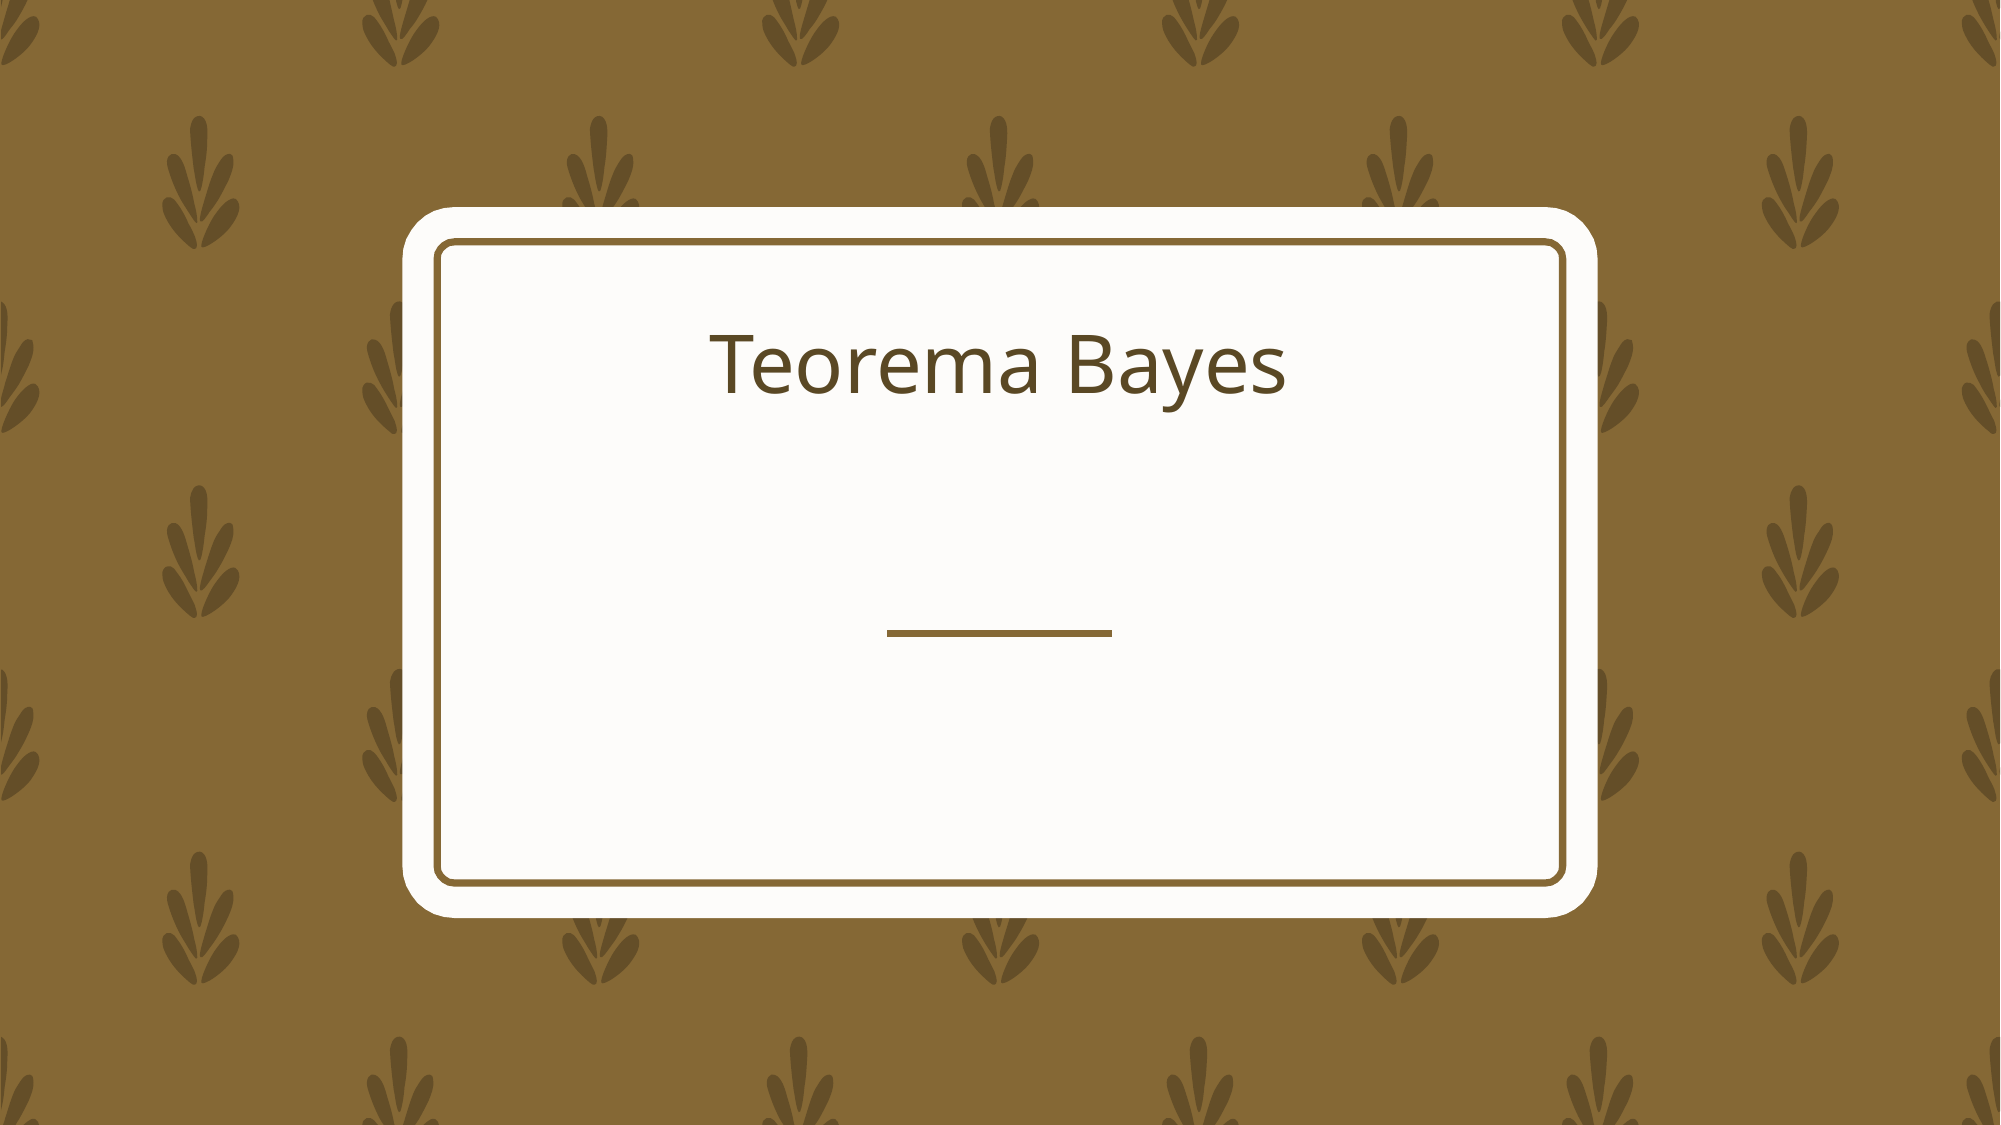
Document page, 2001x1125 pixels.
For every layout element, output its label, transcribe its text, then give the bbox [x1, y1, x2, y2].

title Teorema Bayes [518, 300, 1480, 603]
